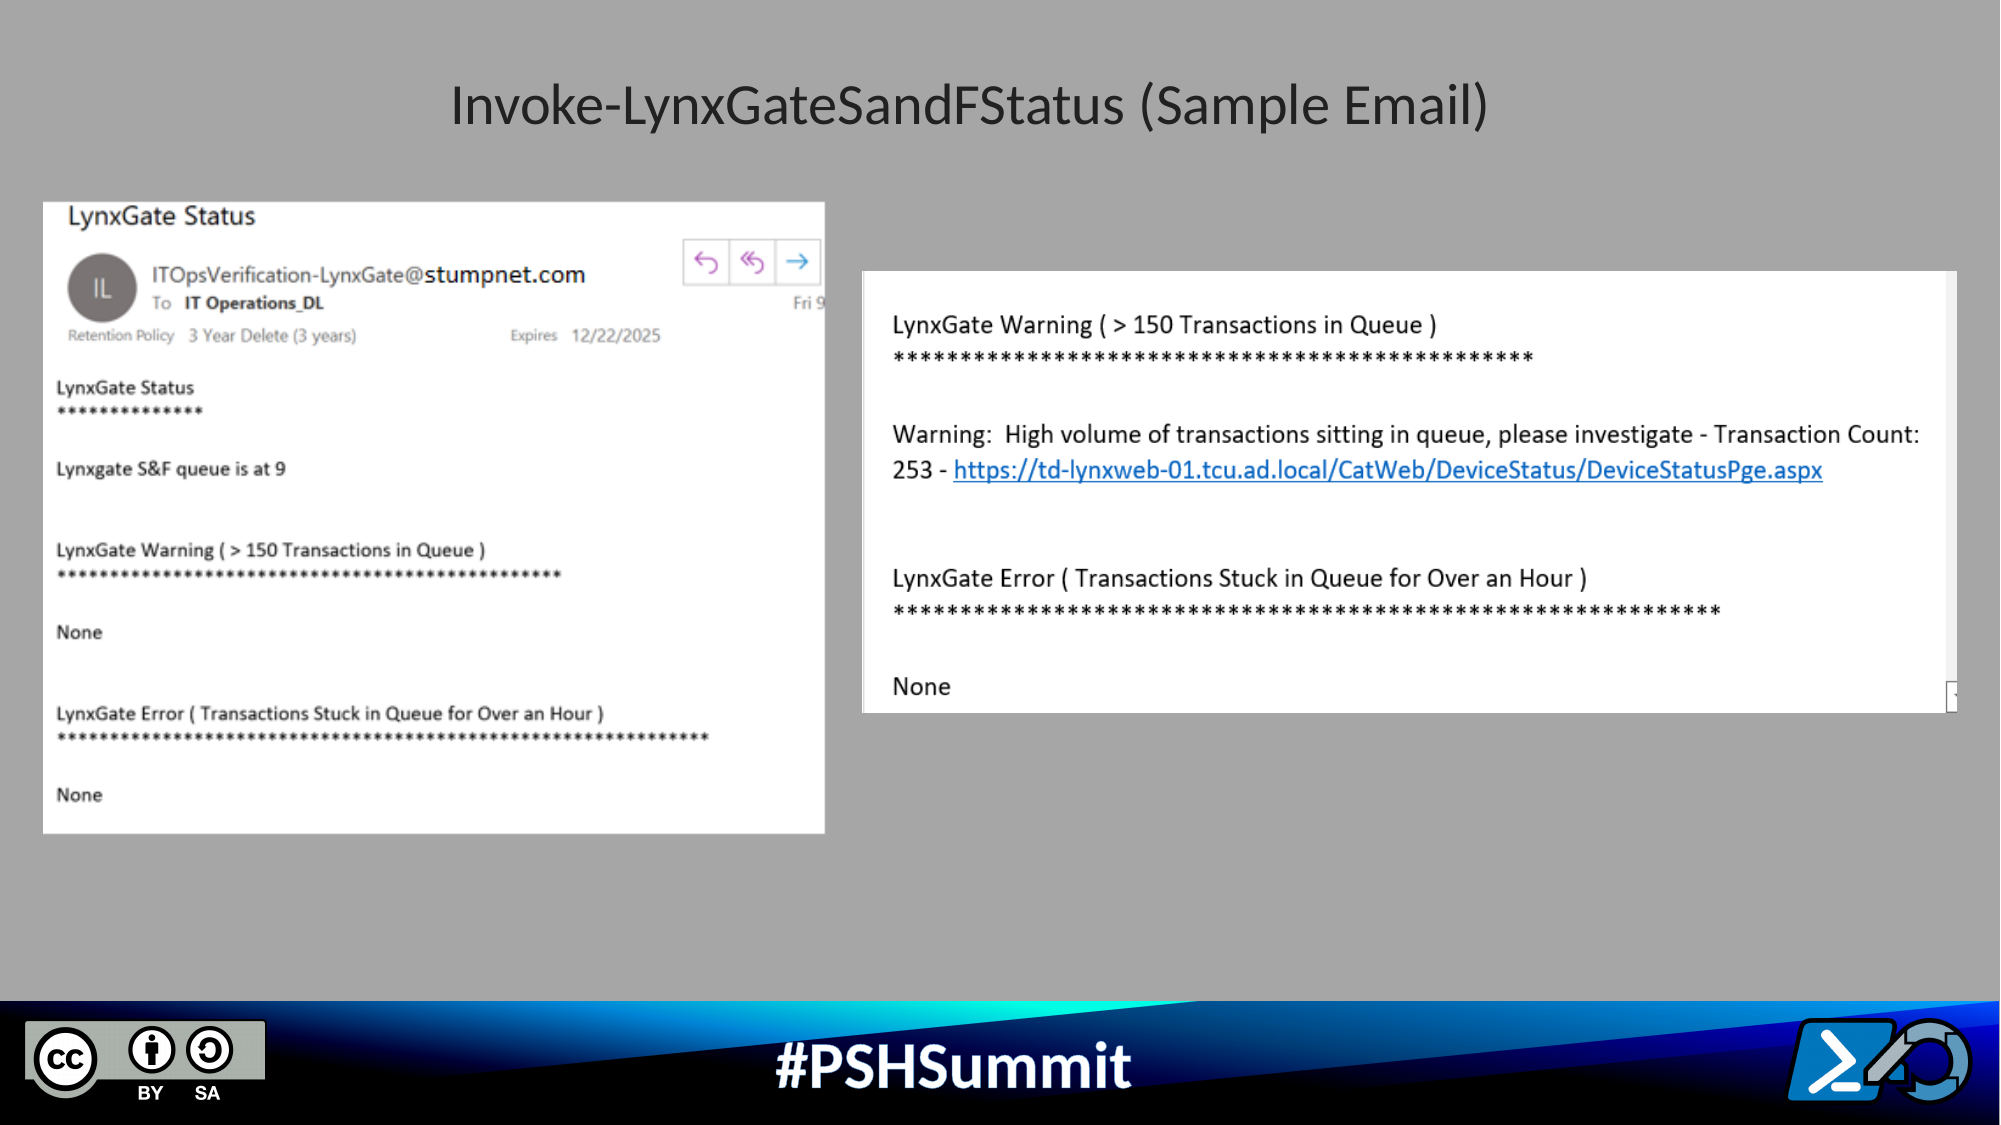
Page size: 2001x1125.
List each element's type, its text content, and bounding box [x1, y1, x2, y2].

picture [0, 1001, 1999, 1125]
picture [43, 197, 827, 836]
picture [862, 270, 1957, 713]
text_box Invoke-LynxGateSandFStatus (Sample Email) [435, 66, 1545, 159]
